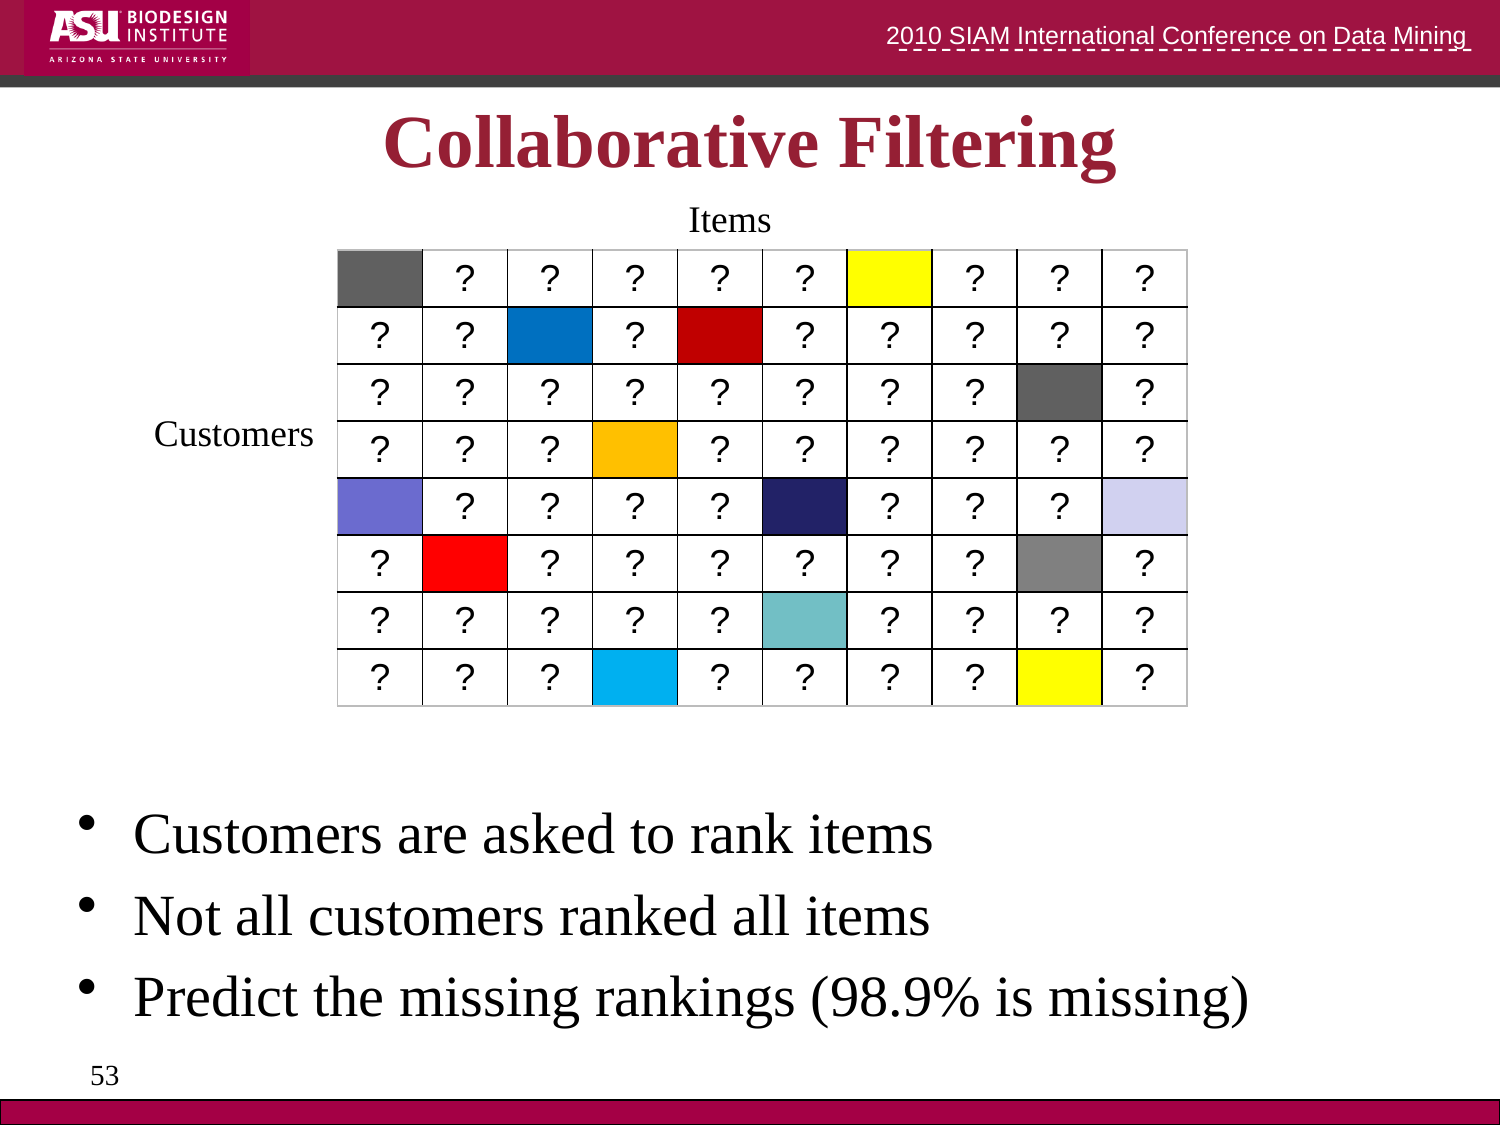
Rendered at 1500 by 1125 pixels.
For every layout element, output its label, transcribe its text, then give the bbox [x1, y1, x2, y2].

table_cell ? [1103, 422, 1186, 477]
table_cell ? [933, 308, 1016, 363]
table_cell ? [593, 308, 677, 363]
text_box Items [673, 187, 787, 248]
table_cell ? [1103, 536, 1186, 591]
table_cell [678, 308, 762, 363]
table_cell ? [678, 593, 762, 648]
table_cell ? [1018, 422, 1101, 477]
table_header ? [1103, 251, 1186, 306]
table_cell ? [933, 593, 1016, 648]
table_cell ? [848, 650, 931, 705]
table_cell ? [1103, 308, 1186, 363]
table_cell ? [593, 536, 677, 591]
table_cell [1018, 536, 1101, 591]
table_cell [593, 650, 677, 705]
table_header ? [508, 251, 592, 306]
table_header ? [423, 251, 507, 306]
table_cell [1018, 365, 1101, 420]
table_header ? [678, 251, 762, 306]
table_cell ? [338, 365, 422, 420]
table_cell ? [423, 422, 507, 477]
table_cell ? [678, 479, 762, 534]
table_cell ? [678, 650, 762, 705]
table_cell ? [508, 365, 592, 420]
table_cell [593, 422, 677, 477]
table_header ? [763, 251, 846, 306]
table_cell ? [933, 479, 1016, 534]
table_cell ? [508, 536, 592, 591]
table_cell ? [848, 308, 931, 363]
table_cell ? [1103, 650, 1186, 705]
table_header [848, 251, 931, 306]
table_cell ? [338, 650, 422, 705]
table_cell ? [848, 536, 931, 591]
table_cell [763, 479, 846, 534]
table_header ? [933, 251, 1016, 306]
table_cell ? [678, 365, 762, 420]
slide_number 53 [74, 1048, 251, 1102]
table_cell ? [763, 308, 846, 363]
table_cell ? [423, 479, 507, 534]
table_cell ? [423, 365, 507, 420]
table_cell ? [423, 593, 507, 648]
table_cell ? [508, 479, 592, 534]
table_cell ? [678, 536, 762, 591]
table_cell [508, 308, 592, 363]
table_cell ? [848, 422, 931, 477]
table_cell ? [593, 365, 677, 420]
table_cell ? [763, 650, 846, 705]
table_cell ? [678, 422, 762, 477]
table_cell ? [933, 422, 1016, 477]
table_cell ? [1103, 365, 1186, 420]
title Collaborative Filtering [74, 87, 1426, 188]
text_box Customers [139, 401, 330, 462]
table_cell ? [1018, 593, 1101, 648]
table_cell ? [933, 650, 1016, 705]
table_cell ? [338, 593, 422, 648]
picture [24, 0, 250, 76]
table_cell ? [593, 479, 677, 534]
table_cell ? [933, 365, 1016, 420]
list Customers are asked to rank items Not all customers ranked all items Predict the missing rankings (98.9% is missing) [62, 787, 1438, 1051]
table_cell ? [338, 536, 422, 591]
table_cell [1018, 650, 1101, 705]
table_cell ? [933, 536, 1016, 591]
table_header [338, 251, 422, 306]
table_cell ? [593, 593, 677, 648]
table_cell ? [338, 308, 422, 363]
table_cell ? [338, 422, 422, 477]
table_cell ? [763, 365, 846, 420]
table_cell ? [1103, 593, 1186, 648]
table_cell ? [508, 422, 592, 477]
table_cell ? [763, 536, 846, 591]
table_cell ? [848, 365, 931, 420]
table_cell ? [423, 308, 507, 363]
table_cell ? [848, 593, 931, 648]
table_cell ? [1018, 479, 1101, 534]
table_cell ? [508, 593, 592, 648]
table_cell ? [1018, 308, 1101, 363]
table_cell [338, 479, 422, 534]
table_cell ? [848, 479, 931, 534]
table_header ? [593, 251, 677, 306]
table_cell ? [508, 650, 592, 705]
table_cell [1103, 479, 1186, 534]
table_cell [423, 536, 507, 591]
table_cell [763, 593, 846, 648]
table_cell ? [763, 422, 846, 477]
table_header ? [1018, 251, 1101, 306]
table_cell ? [423, 650, 507, 705]
